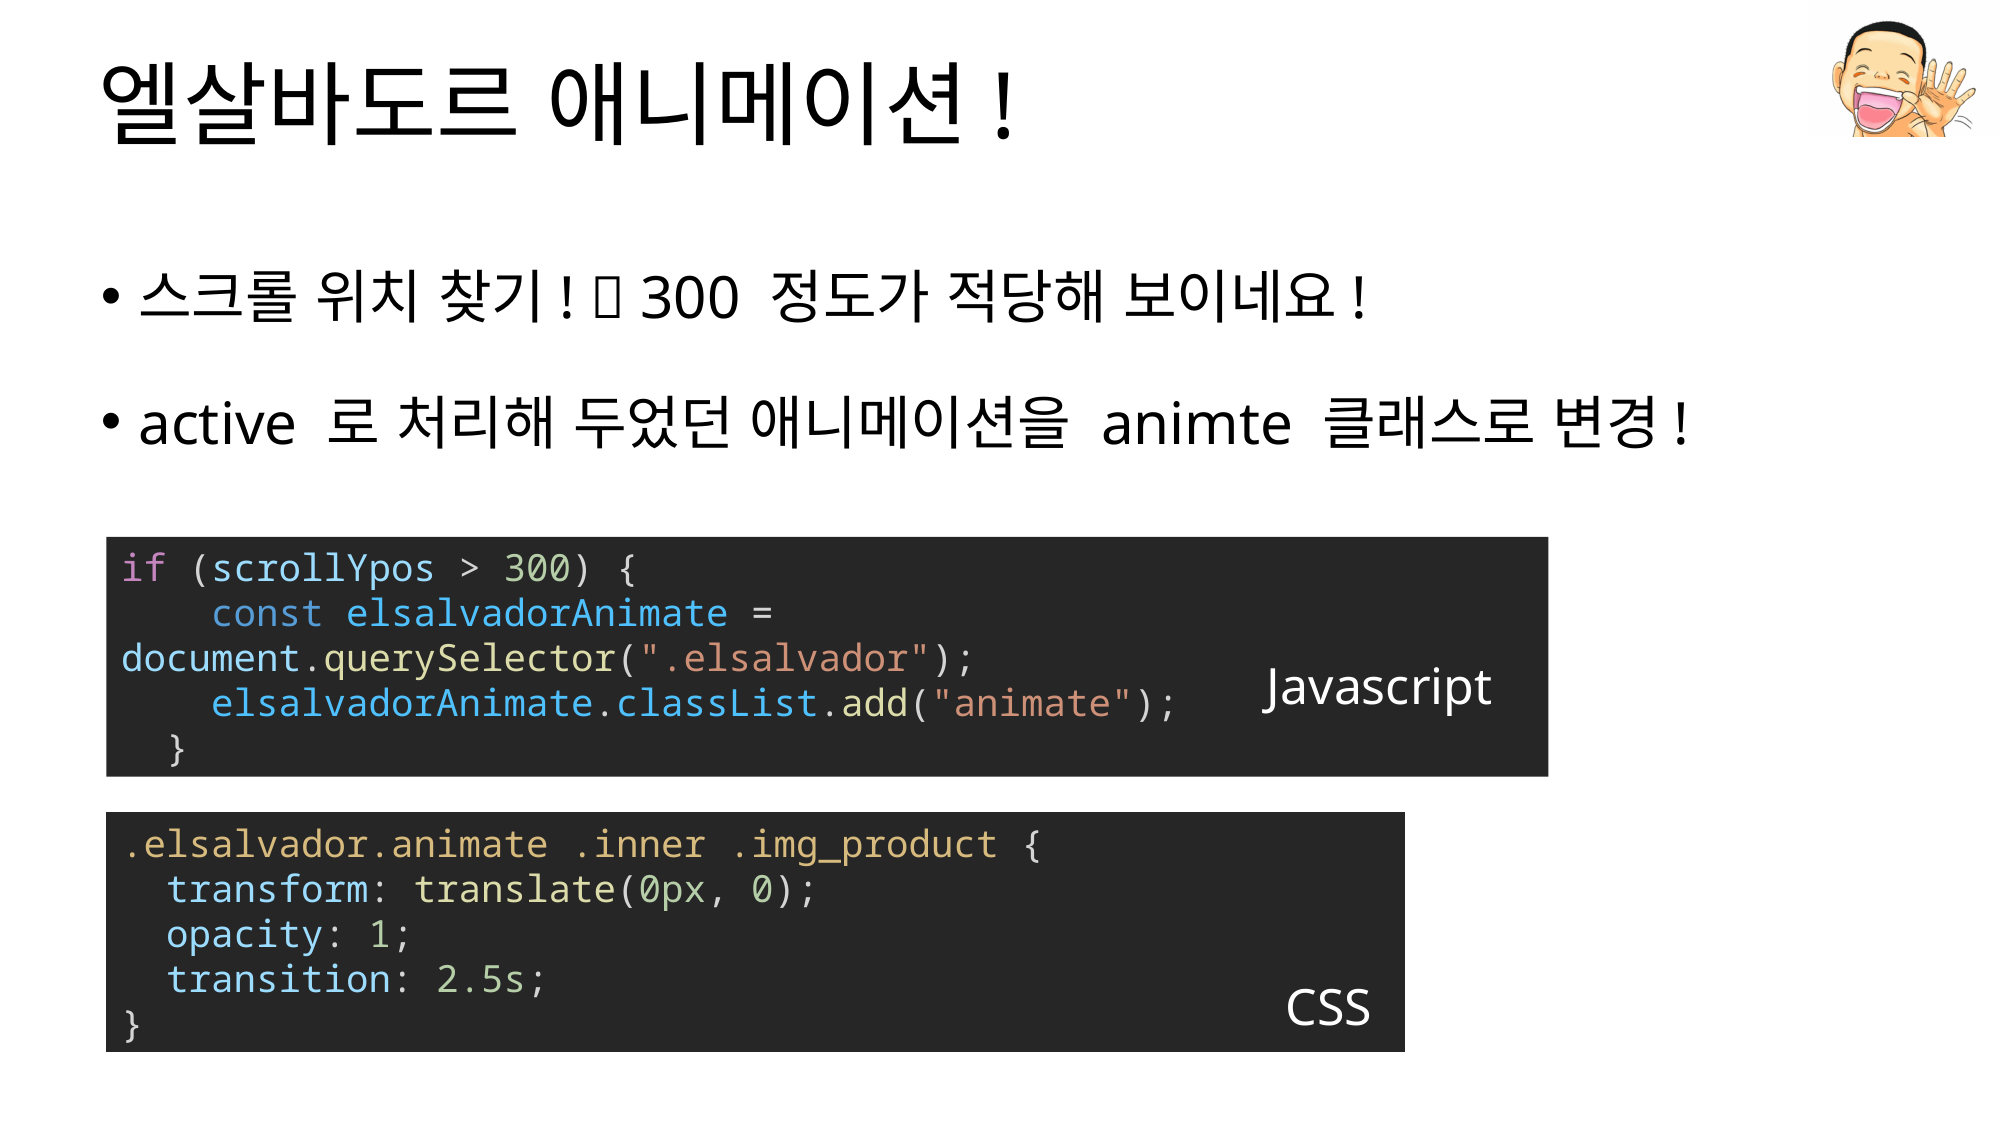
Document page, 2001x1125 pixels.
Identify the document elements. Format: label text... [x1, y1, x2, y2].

text_box CSS [1271, 968, 1388, 1043]
text_box .elsalvador.animate .inner .img_product { transform: translate(0px, 0); opacity: 1; transition: 2.5s; } [106, 812, 1405, 1052]
picture [1931, 0, 2000, 137]
text_box if (scrollYpos > 300) { const elsalvadorAnimate = document.querySelector(".elsalvador"); elsalvadorAnimate.classList.add("animate"); } [106, 536, 1549, 777]
text_box 스크롤 위치 찾기!  300 정도가 적당해 보이네요! active 로 처리해 두었던 애니메이션을 animte 클래스로 변경! [85, 217, 1863, 1077]
text_box Javascript [1252, 647, 1508, 722]
title 엘살바도르 애니메이션! [83, 0, 1931, 218]
